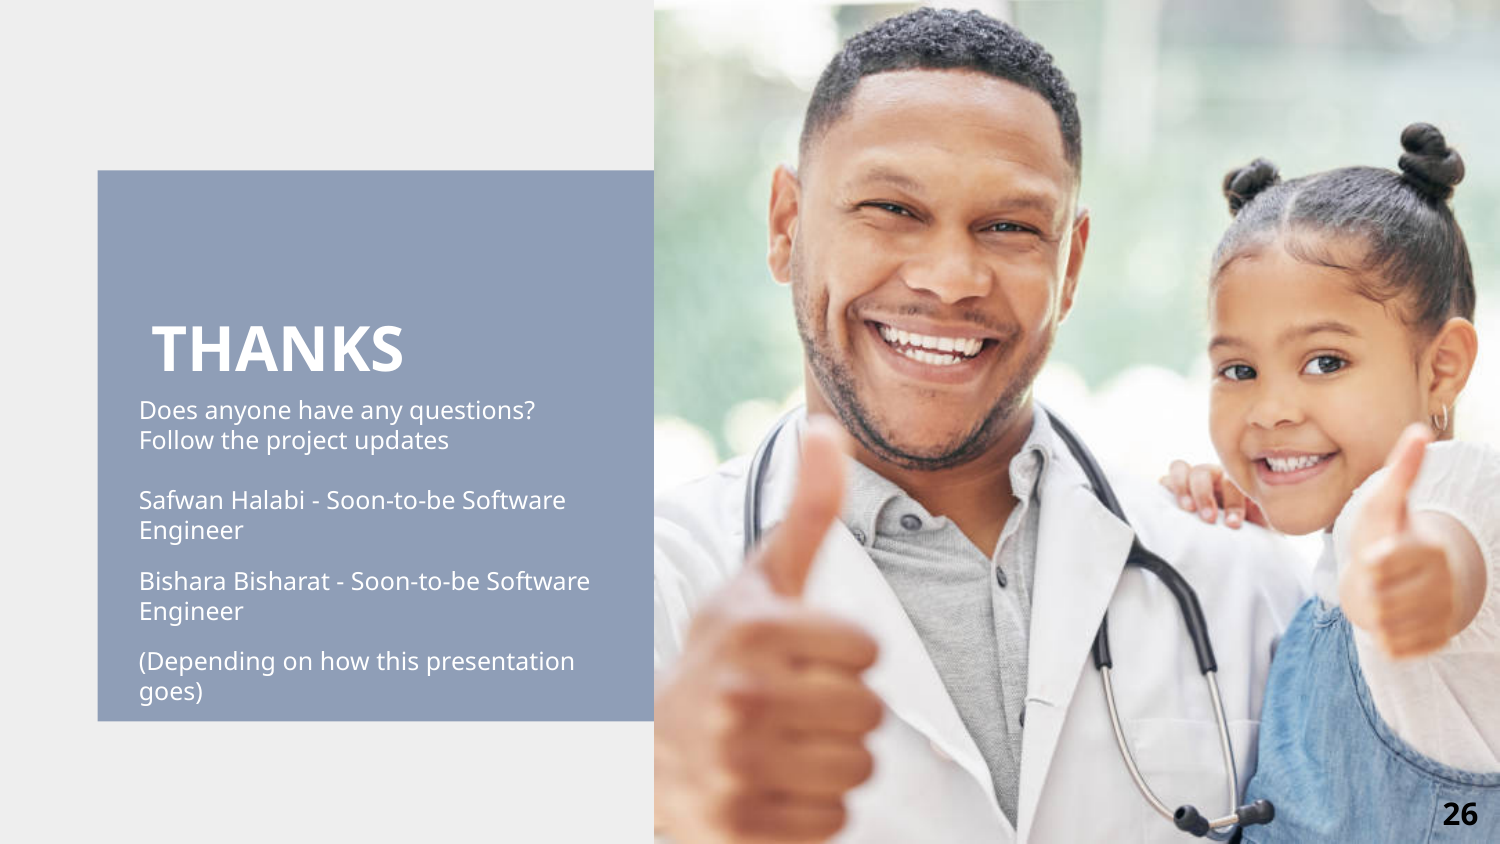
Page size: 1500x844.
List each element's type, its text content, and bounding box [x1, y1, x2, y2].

subtitle Does anyone have any questions? Follow the project updates Safwan Halabi - Soon-to-be Software Engineer Bishara Bisharat - Soon-to-be Software Engineer (Depending on how this presentation goes) [123, 379, 643, 673]
picture [654, 0, 1500, 844]
text_box [97, 170, 649, 722]
title THANKS [136, 61, 565, 399]
